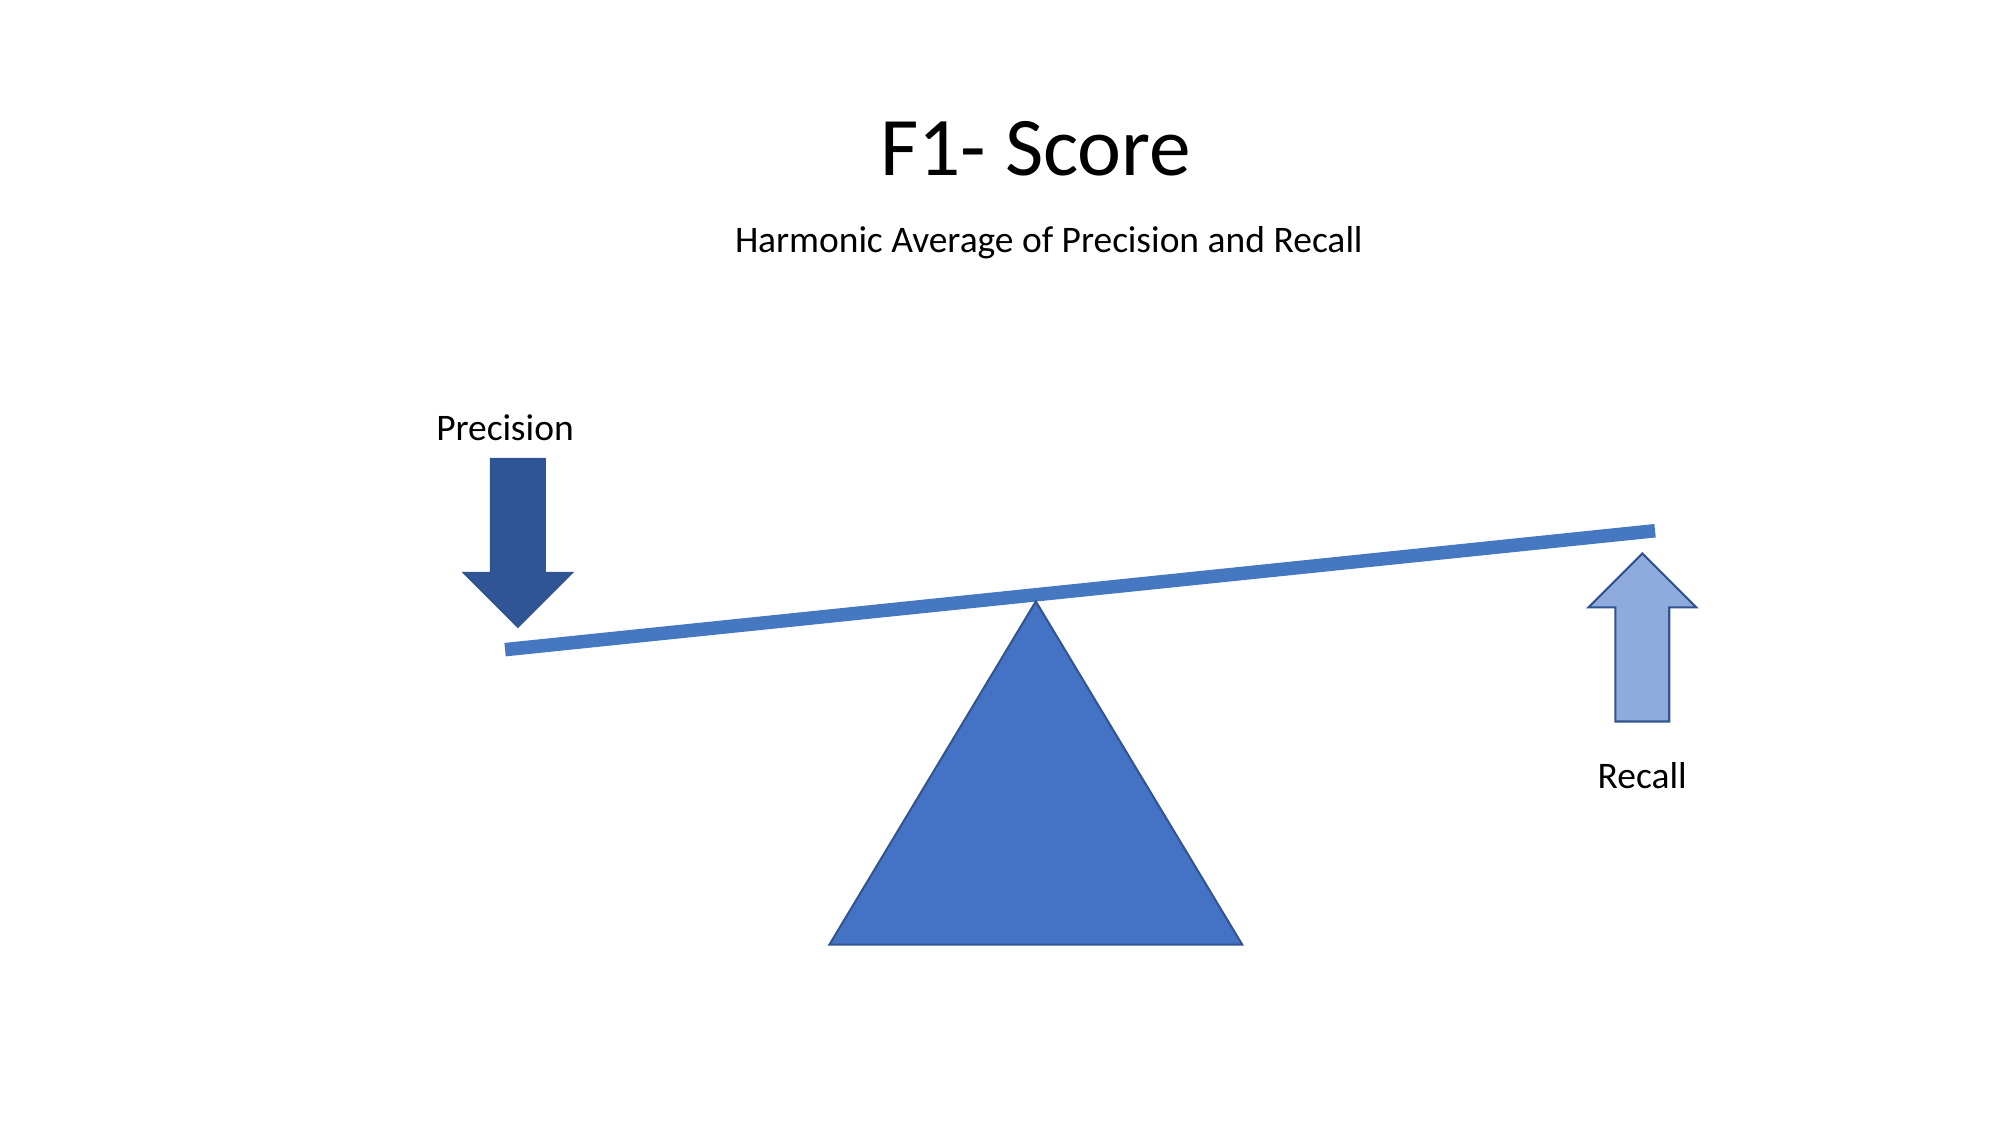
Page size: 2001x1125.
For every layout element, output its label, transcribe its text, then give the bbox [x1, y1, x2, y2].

text_box [1614, 565, 1699, 723]
text_box Recall [1476, 744, 1808, 804]
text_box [505, 530, 1656, 650]
text_box F1- Score [600, 84, 1472, 200]
text_box Harmonic Average of Precision and Recall [720, 207, 1502, 267]
text_box Precision [339, 395, 671, 455]
text_box [461, 457, 546, 616]
text_box [827, 650, 1245, 946]
